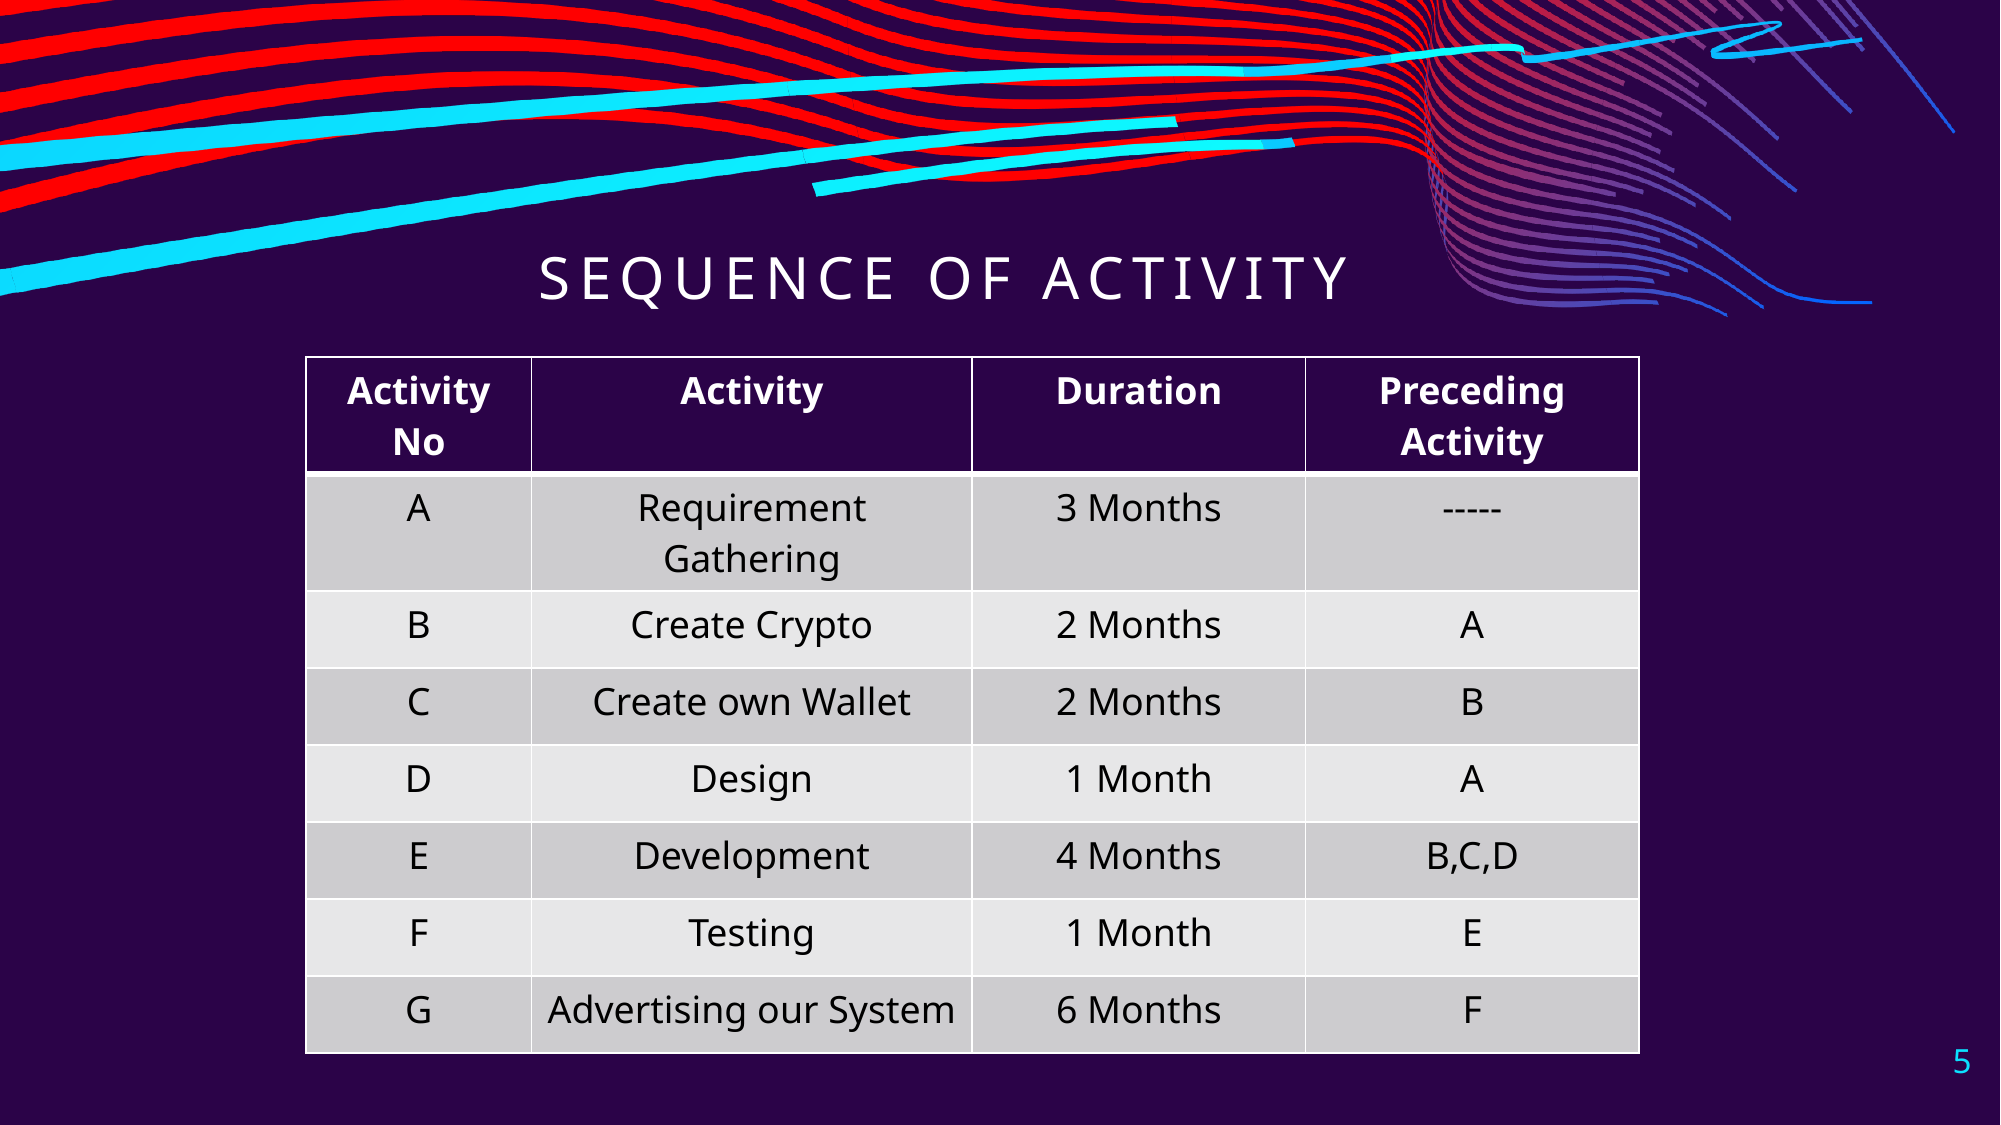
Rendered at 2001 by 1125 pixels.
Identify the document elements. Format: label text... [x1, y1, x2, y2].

table_cell 4 Months [973, 823, 1305, 898]
table_cell E [1306, 900, 1638, 975]
table_cell A [1306, 592, 1638, 667]
table_header Preceding Activity [1306, 358, 1638, 471]
slide_number 5 [1896, 1015, 1987, 1111]
table_cell G [307, 977, 531, 1052]
table_cell 3 Months [973, 477, 1305, 590]
table_cell Advertising our System [532, 977, 971, 1052]
table_cell A [307, 477, 531, 590]
table_cell 6 Months [973, 977, 1305, 1052]
table_cell 2 Months [973, 669, 1305, 744]
table_cell B [307, 592, 531, 667]
table_cell Create own Wallet [532, 669, 971, 744]
table_cell 1 Month [973, 900, 1305, 975]
table_cell E [307, 823, 531, 898]
table_cell Requirement Gathering [532, 477, 971, 590]
table_cell F [307, 900, 531, 975]
table_cell ----- [1306, 477, 1638, 590]
table_header Duration [973, 358, 1305, 471]
table_header Activity No [307, 358, 531, 471]
table_cell A [1306, 746, 1638, 821]
picture [0, 0, 2000, 1125]
table_cell B,C,D [1306, 823, 1638, 898]
table_cell Development [532, 823, 971, 898]
table_cell Design [532, 746, 971, 821]
table_header Activity [532, 358, 971, 471]
table_cell Testing [532, 900, 971, 975]
table_cell Create Crypto [532, 592, 971, 667]
table_cell 2 Months [973, 592, 1305, 667]
title Sequence of Activity [453, 241, 1434, 337]
table_cell C [307, 669, 531, 744]
table_cell F [1306, 977, 1638, 1052]
table_cell 1 Month [973, 746, 1305, 821]
table_cell B [1306, 669, 1638, 744]
table_cell D [307, 746, 531, 821]
